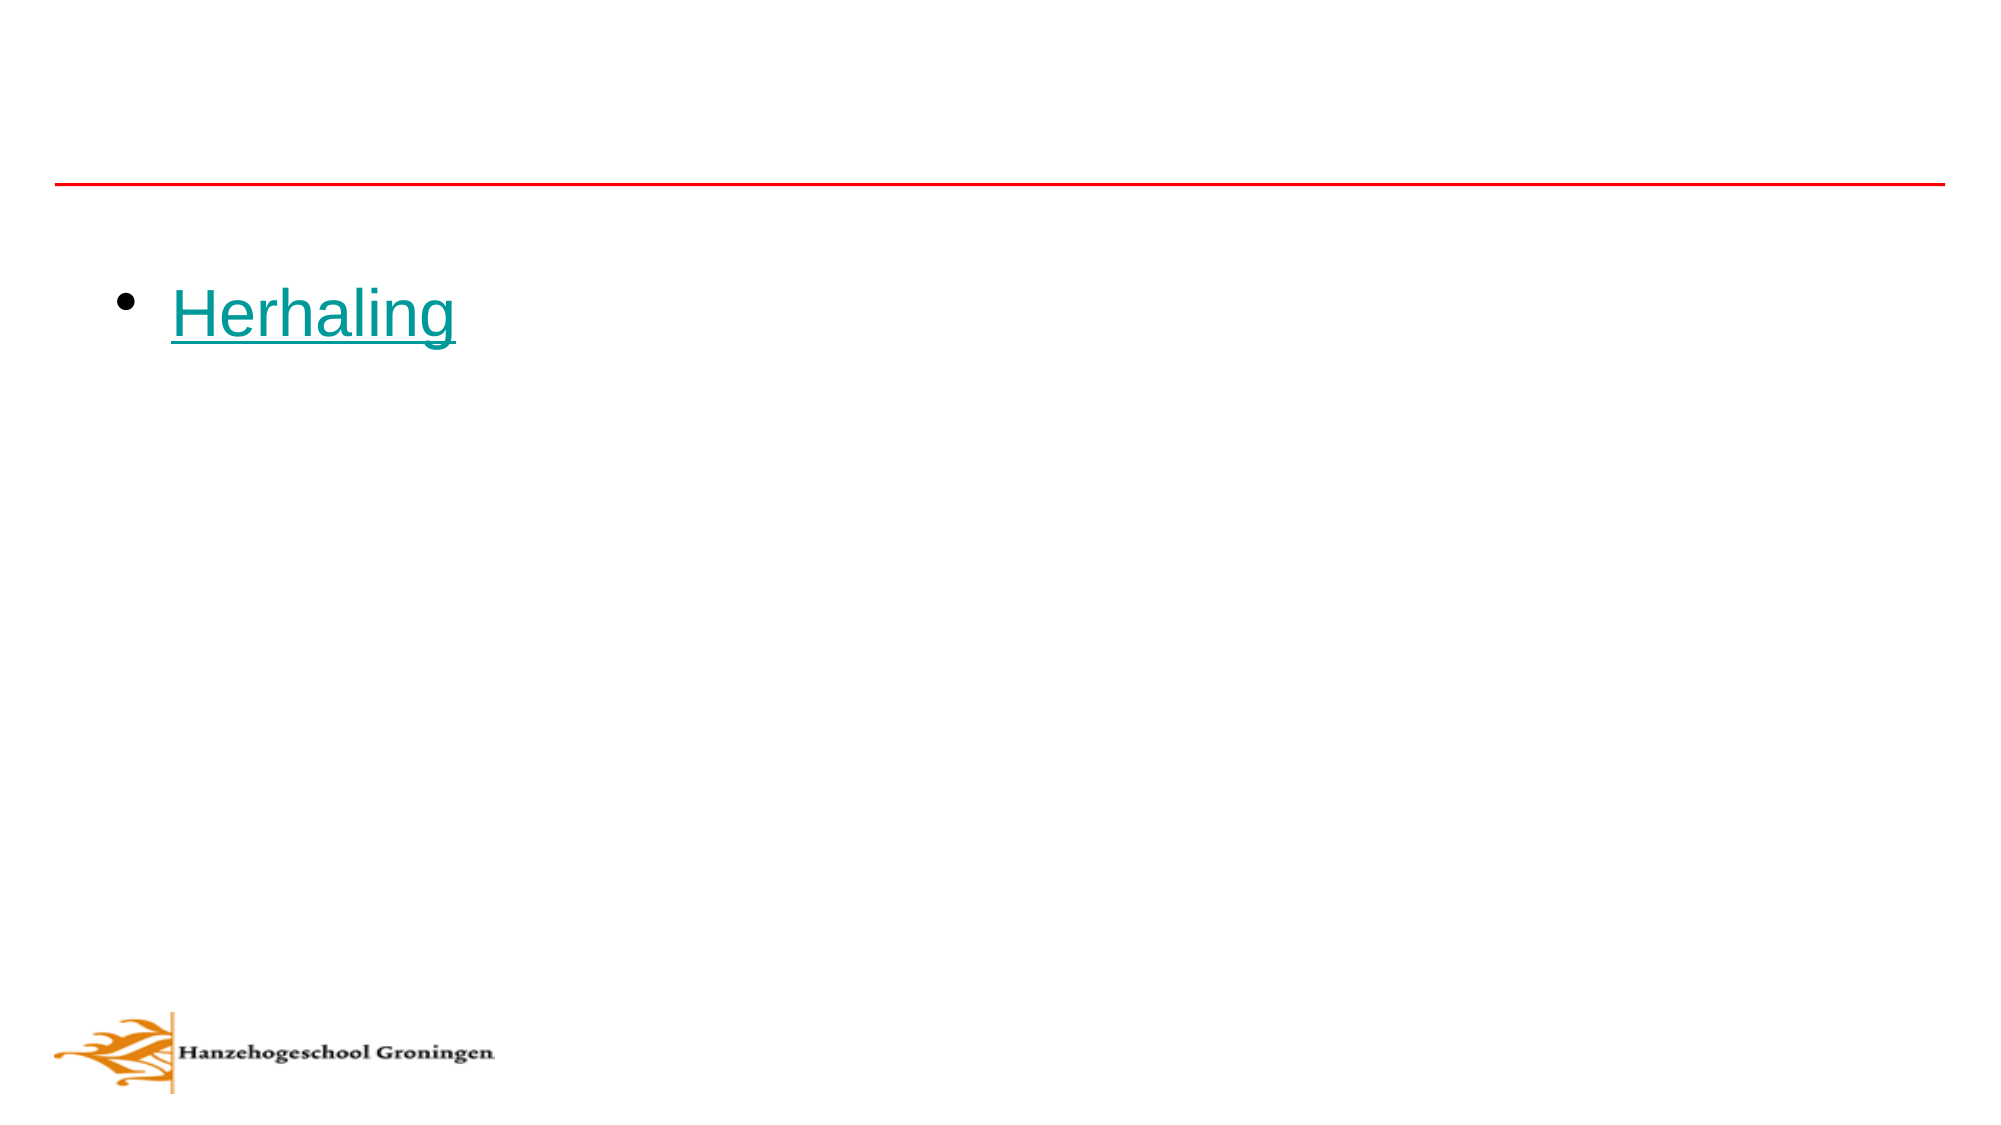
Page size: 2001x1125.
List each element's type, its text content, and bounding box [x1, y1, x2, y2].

list Herhaling [99, 262, 1900, 1005]
picture [54, 1012, 495, 1094]
